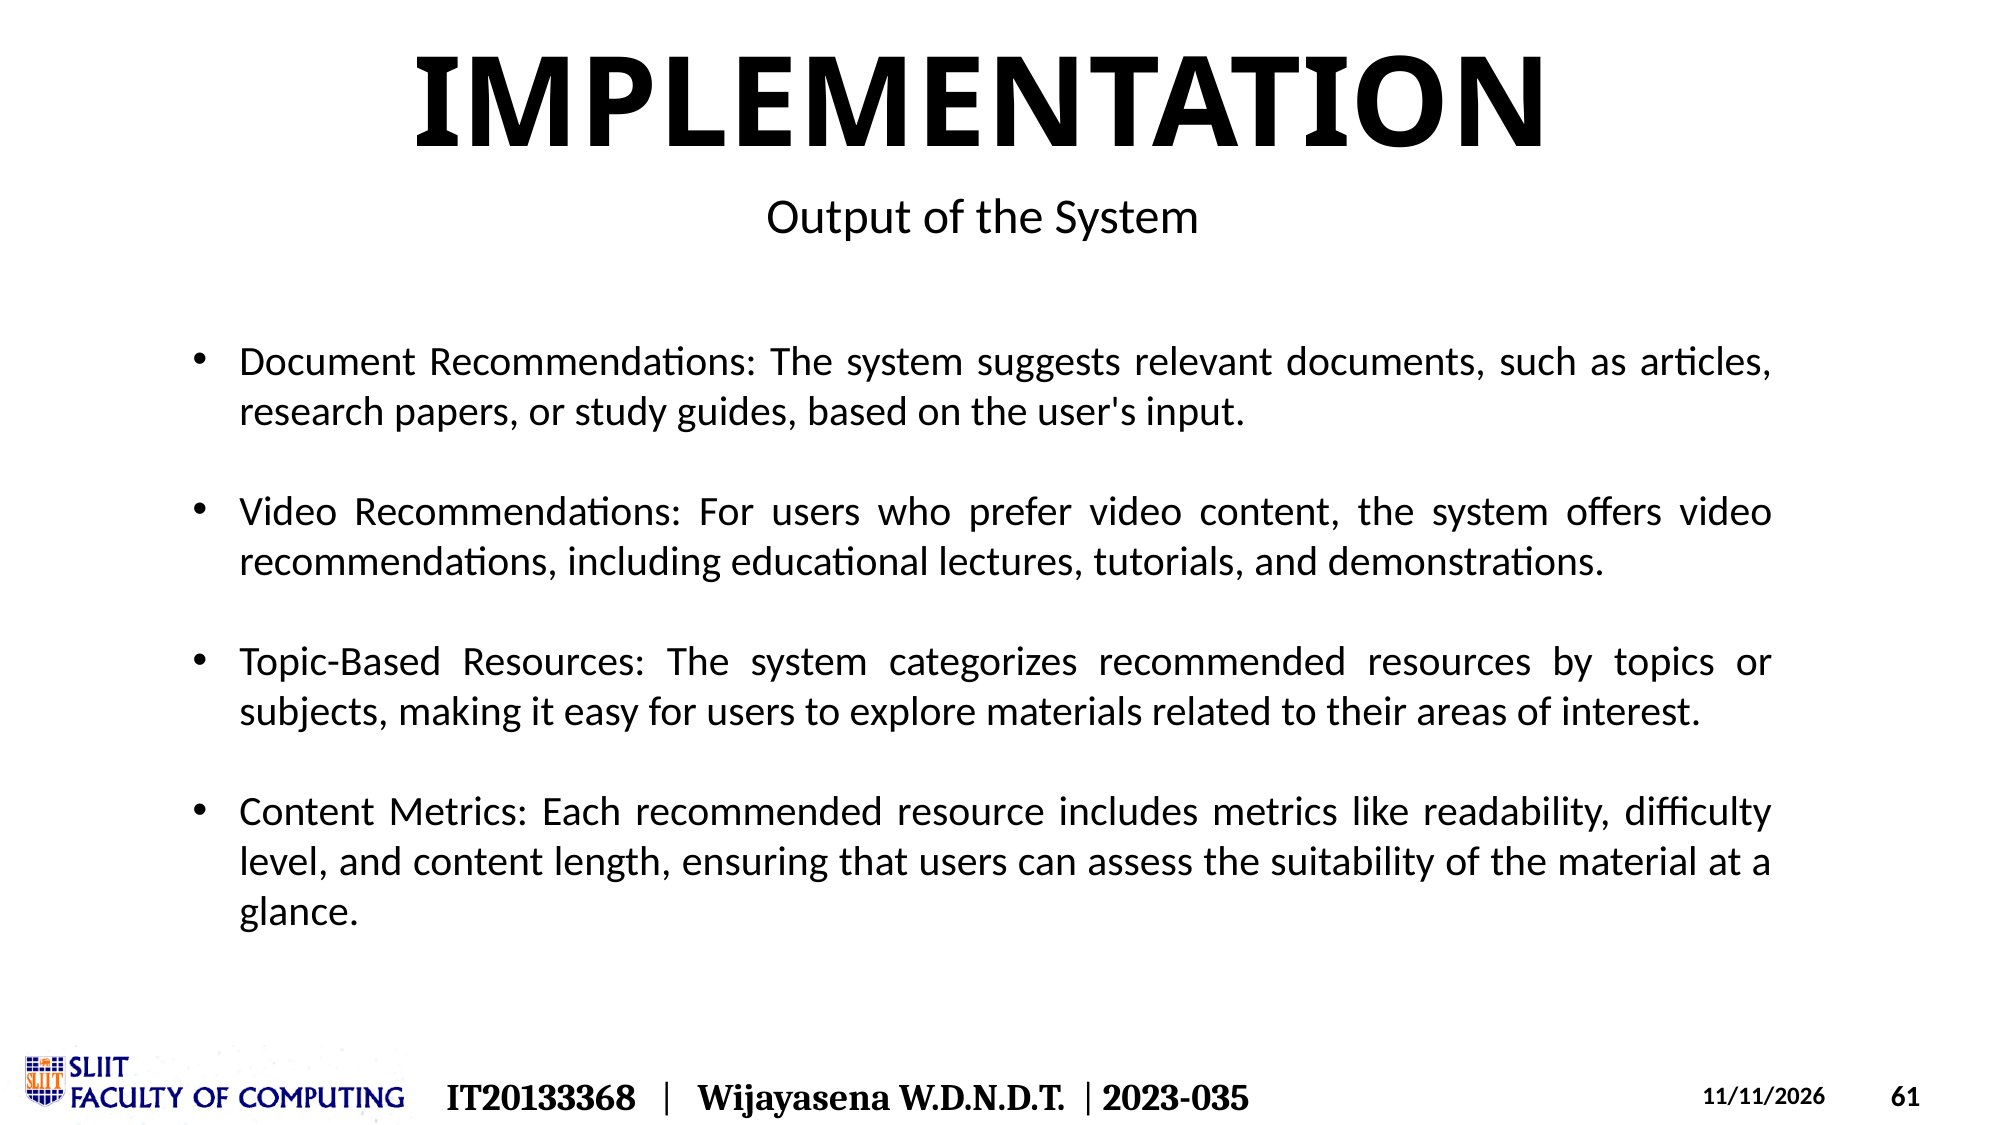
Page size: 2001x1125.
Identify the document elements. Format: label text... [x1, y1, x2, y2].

text_box IT20133368 | Wijayasena W.D.N.D.T. | 2023-035 [431, 1065, 1550, 1125]
picture [0, 1045, 413, 1125]
text_box IMPLEMENTATION [119, 31, 1847, 229]
text_box Output of the System Document Recommendations: The system suggests relevant documents, such as articles, research papers, or study guides, based on the user's input. Video Recommendations: For users who prefer video content, the system offers video recommendations, including educational lectures, tutorials, and demonstrations. Topic-Based Resources: The system categorizes recommended resources by topics or subjects, making it easy for users to explore materials related to their areas of interest. Content Metrics: Each recommended resource includes metrics like readability, difficulty level, and content length, ensuring that users can assess the suitability of the material at a glance. [177, 176, 1789, 942]
